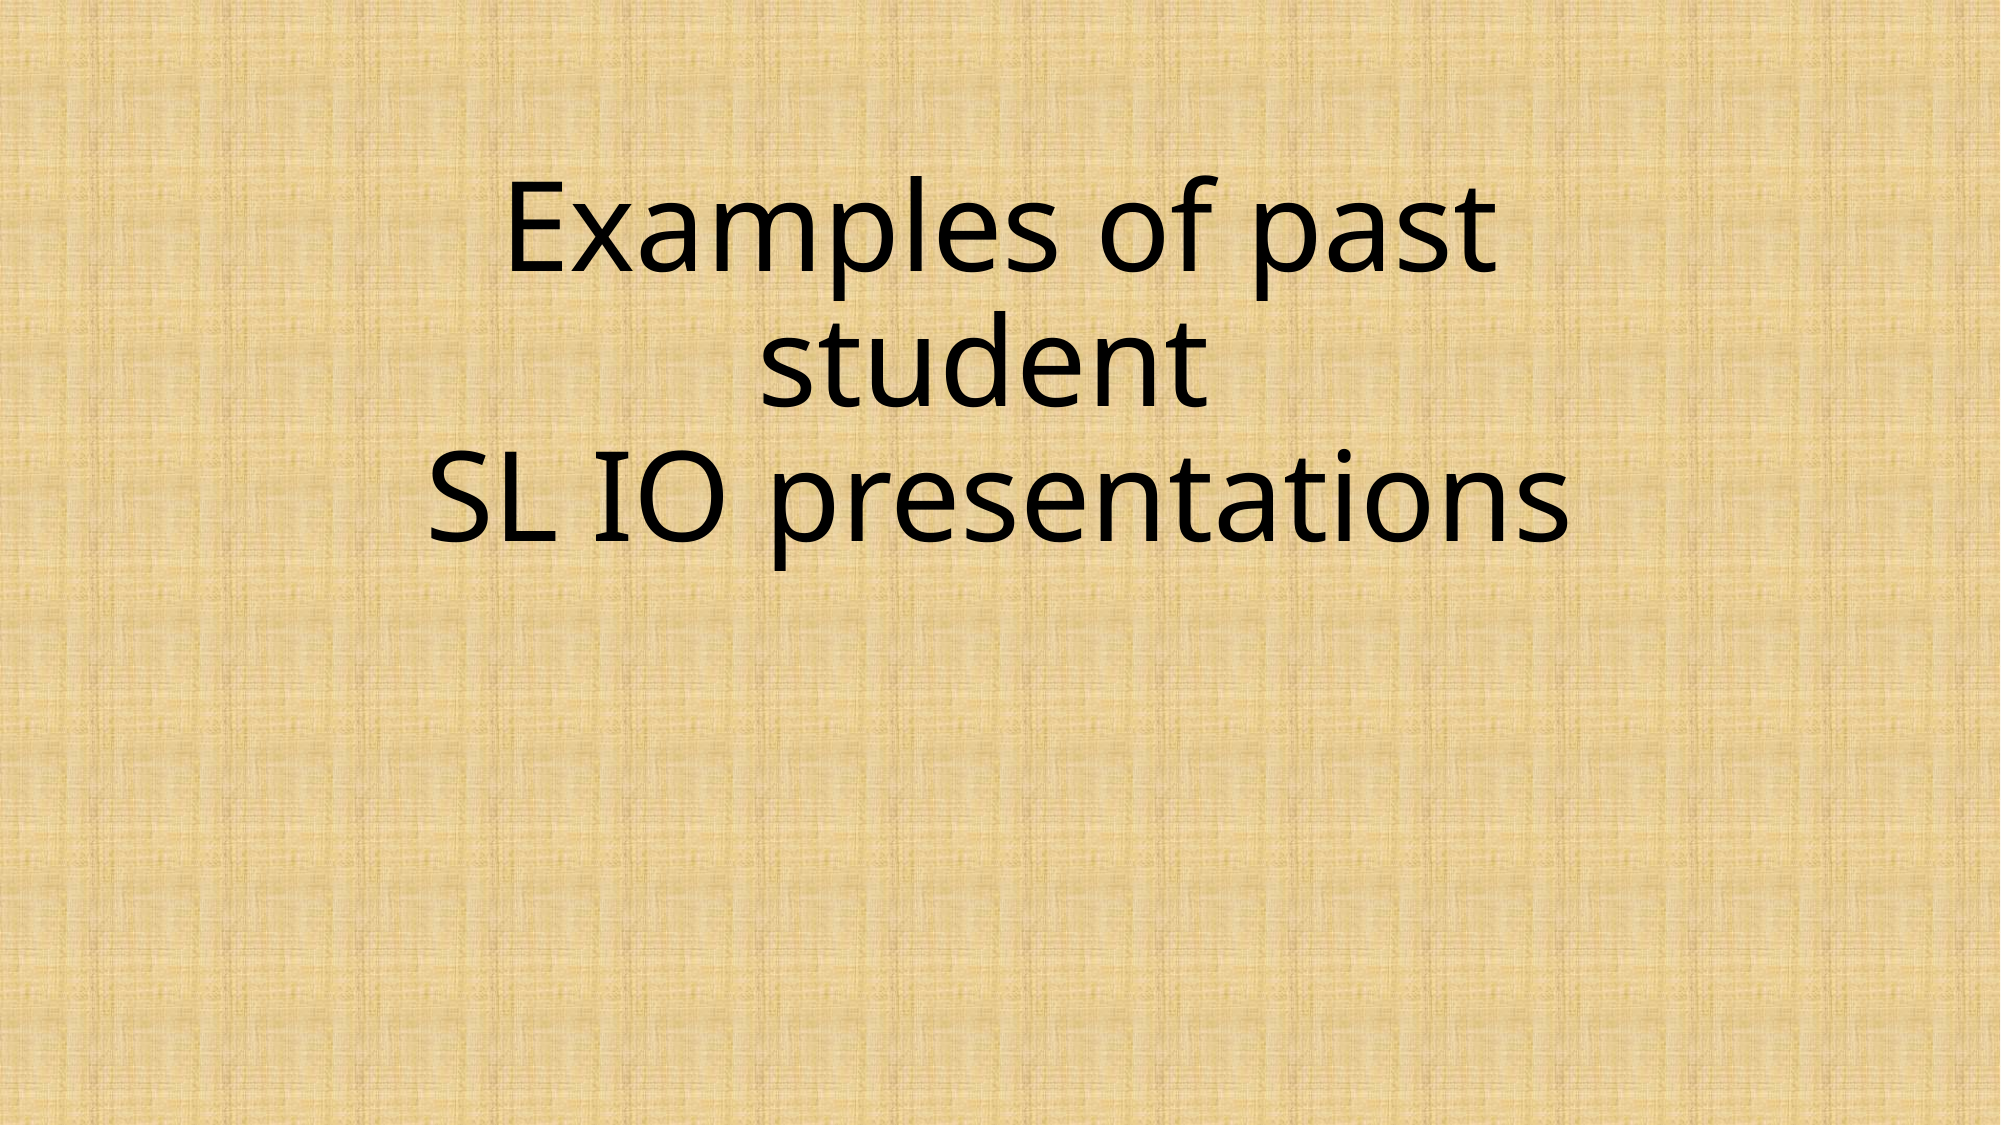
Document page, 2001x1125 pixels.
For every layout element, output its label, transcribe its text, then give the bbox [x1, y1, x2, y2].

picture [0, 0, 2001, 1125]
title Examples of past student SL IO presentations [249, 184, 1750, 576]
